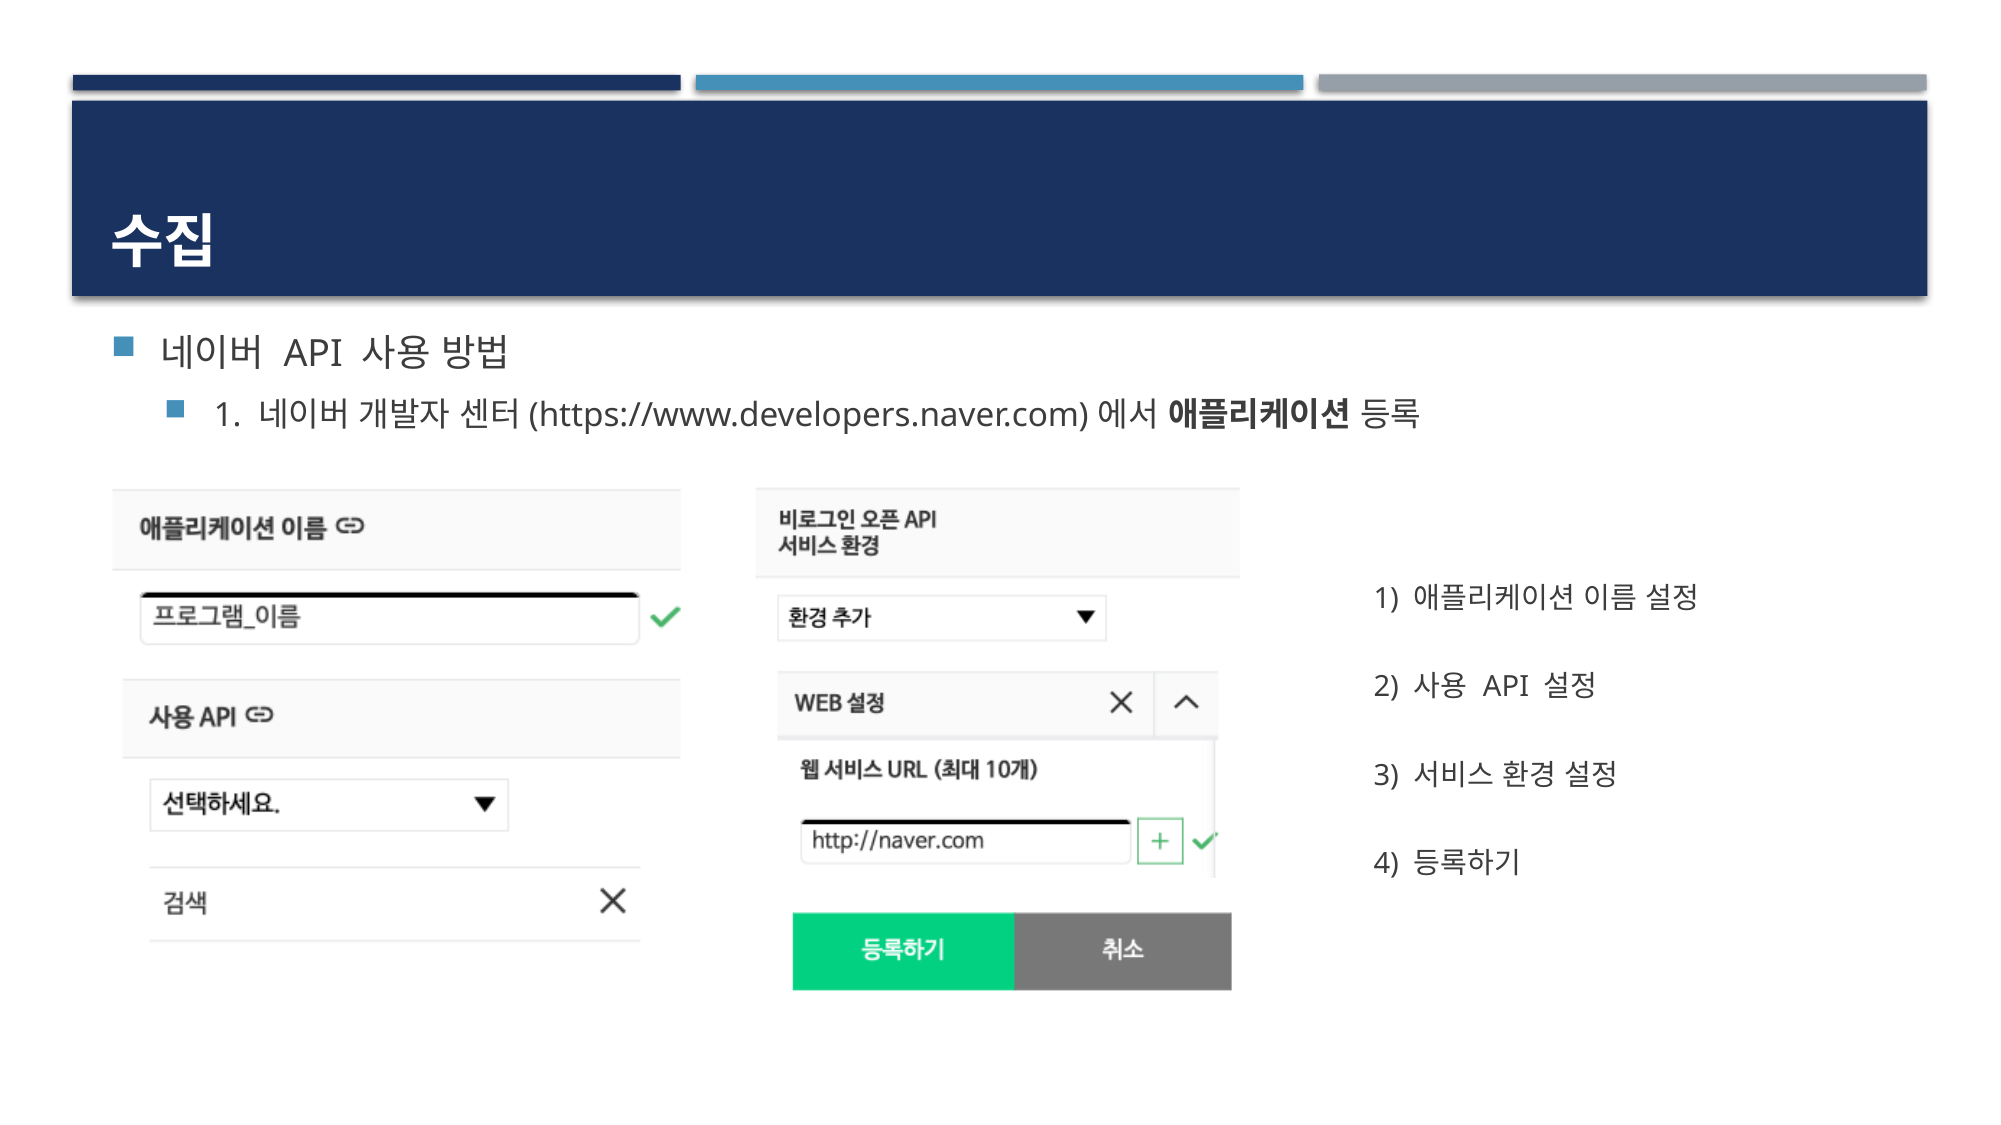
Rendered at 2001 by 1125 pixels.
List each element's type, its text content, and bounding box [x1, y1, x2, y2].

title 수집 [95, 115, 1905, 282]
picture [726, 486, 1284, 1015]
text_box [78, 479, 716, 973]
text_box 1) 애플리케이션 이름 설정 2) 사용 API 설정 3) 서비스 환경 설정 4) 등록하기 [1358, 513, 1796, 911]
list 네이버 API 사용 방법 1. 네이버 개발자 센터(https://www.developers.naver.com)에서 애플리케이션 등록 [95, 290, 1905, 471]
